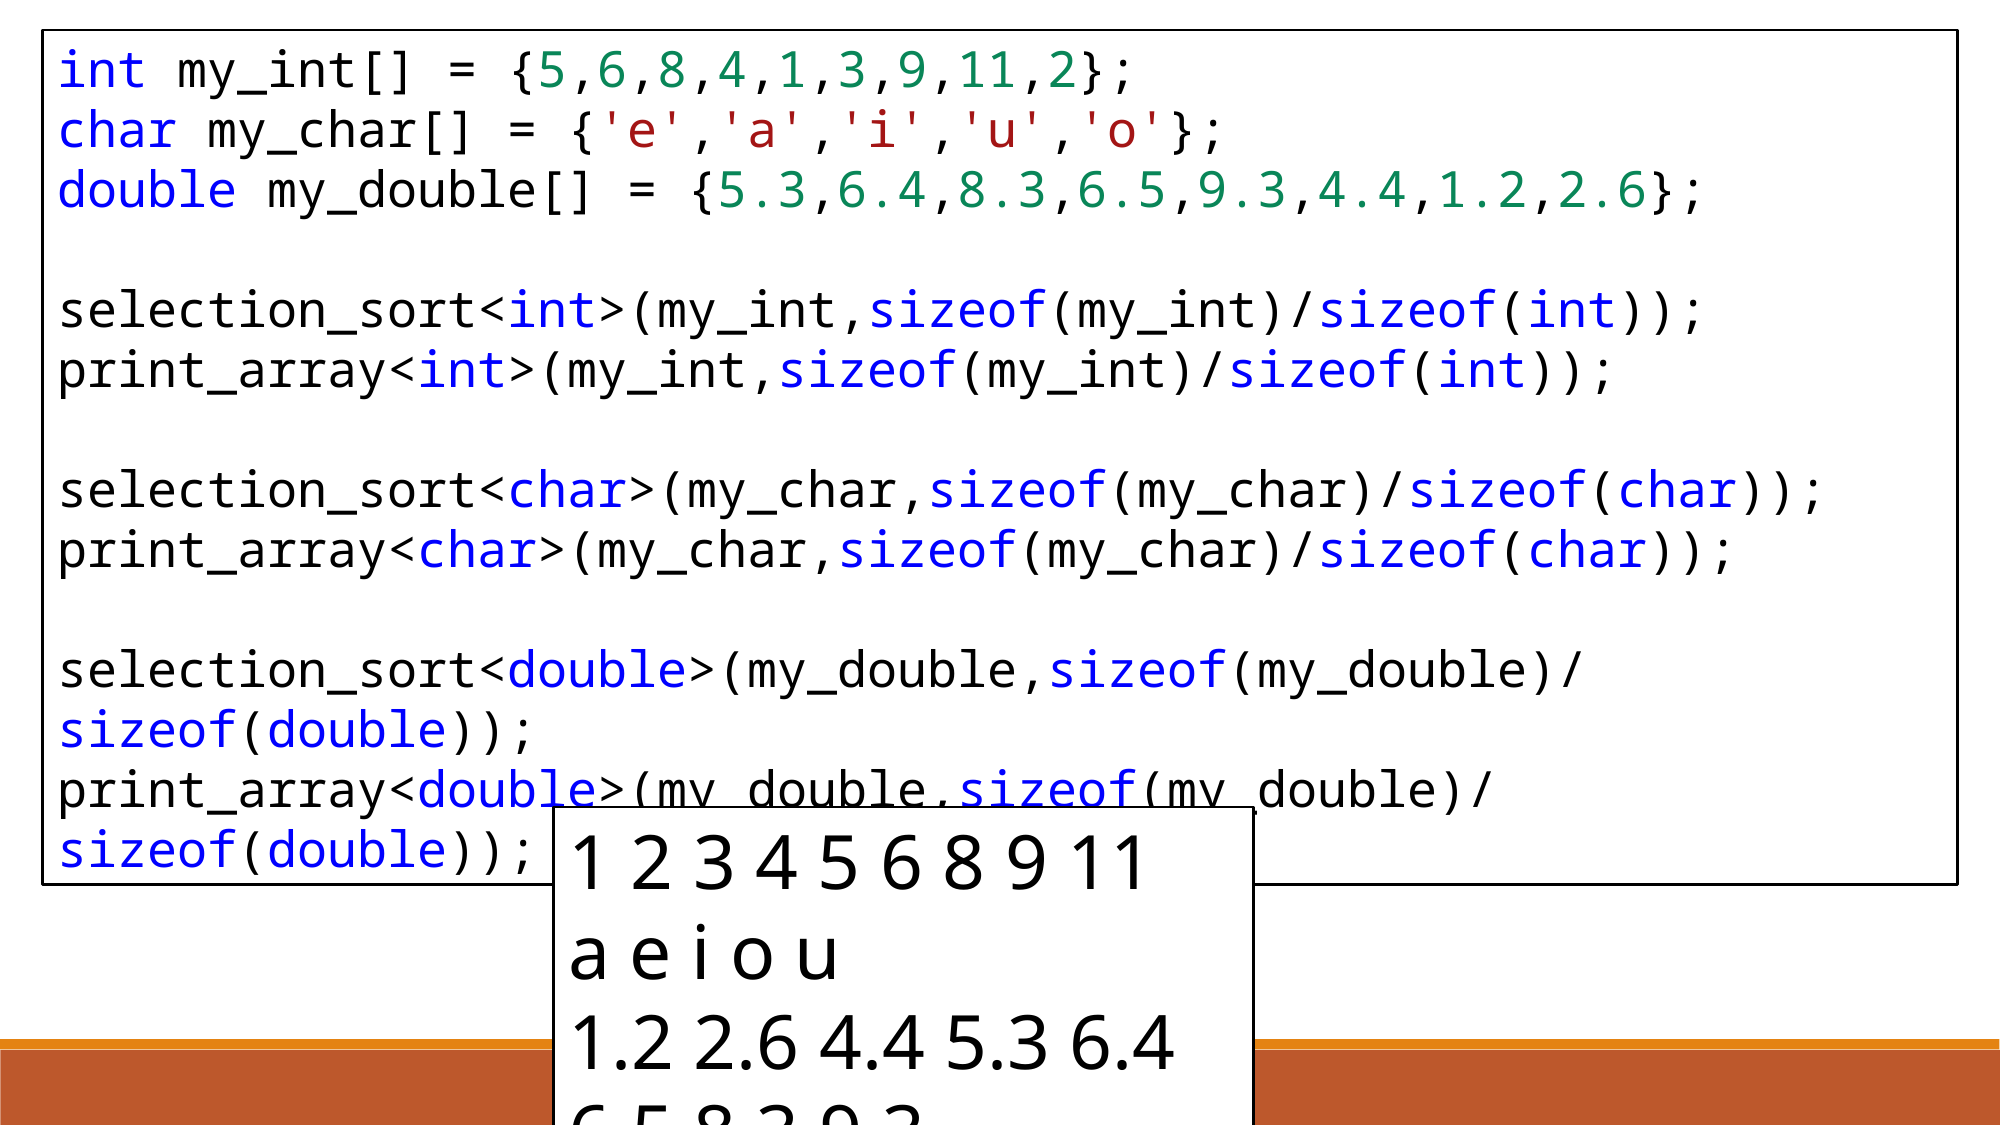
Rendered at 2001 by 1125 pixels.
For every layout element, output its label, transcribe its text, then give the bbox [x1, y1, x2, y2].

text_box int my_int[] = {5,6,8,4,1,3,9,11,2}; char my_char[] = {'e','a','i','u','o'}; double my_double[] = {5.3,6.4,8.3,6.5,9.3,4.4,1.2,2.6}; selection_sort<int>(my_int,sizeof(my_int)/sizeof(int)); print_array<int>(my_int,sizeof(my_int)/sizeof(int)); selection_sort<char>(my_char,sizeof(my_char)/sizeof(char)); print_array<char>(my_char,sizeof(my_char)/sizeof(char)); selection_sort<double>(my_double,sizeof(my_double)/sizeof(double)); print_array<double>(my_double,sizeof(my_double)/sizeof(double)); [41, 29, 1959, 886]
text_box 1 2 3 4 5 6 8 9 11 a e i o u 1.2 2.6 4.4 5.3 6.4 6.5 8.3 9.3 [552, 806, 1255, 1125]
